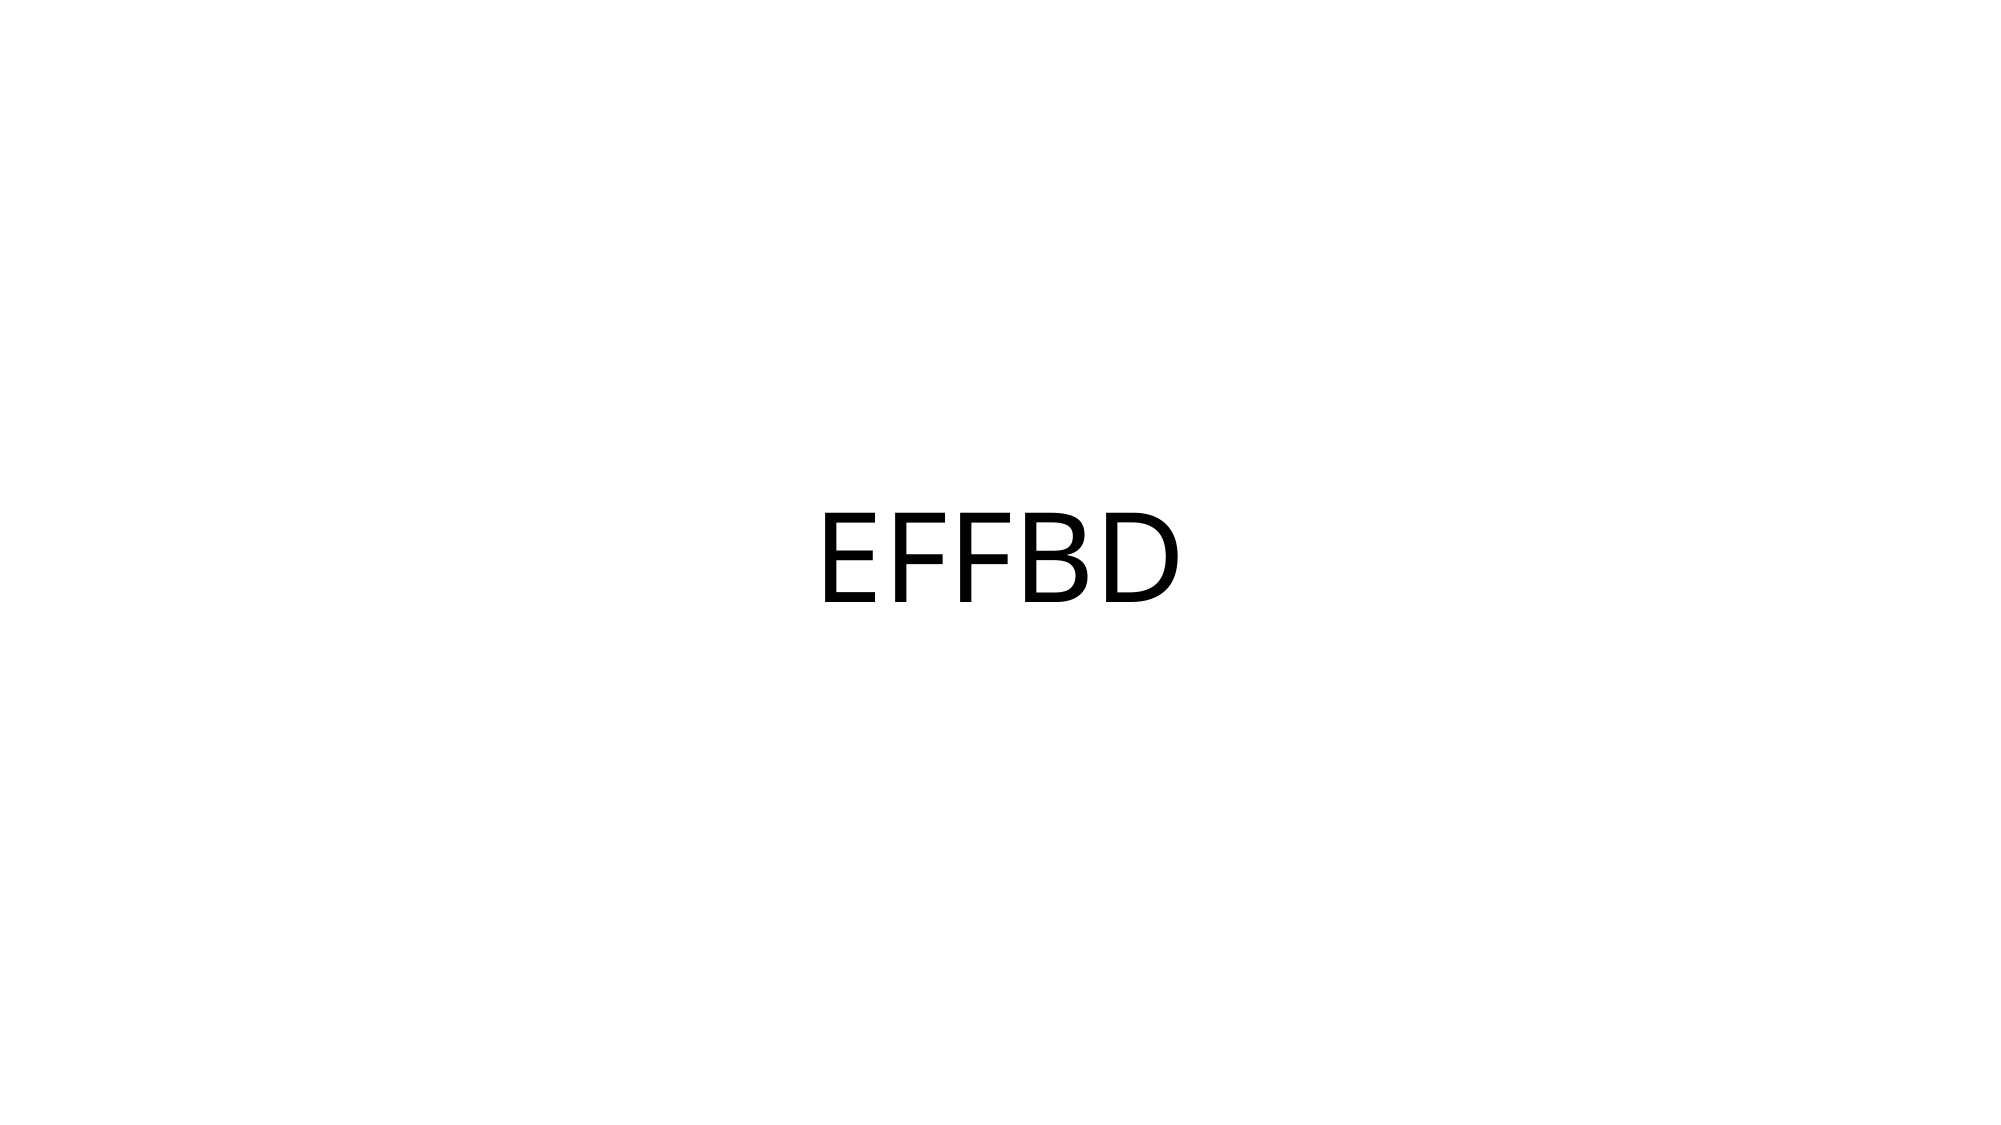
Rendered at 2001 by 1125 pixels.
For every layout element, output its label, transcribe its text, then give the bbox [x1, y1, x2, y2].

title EFFBD [68, 470, 1932, 655]
